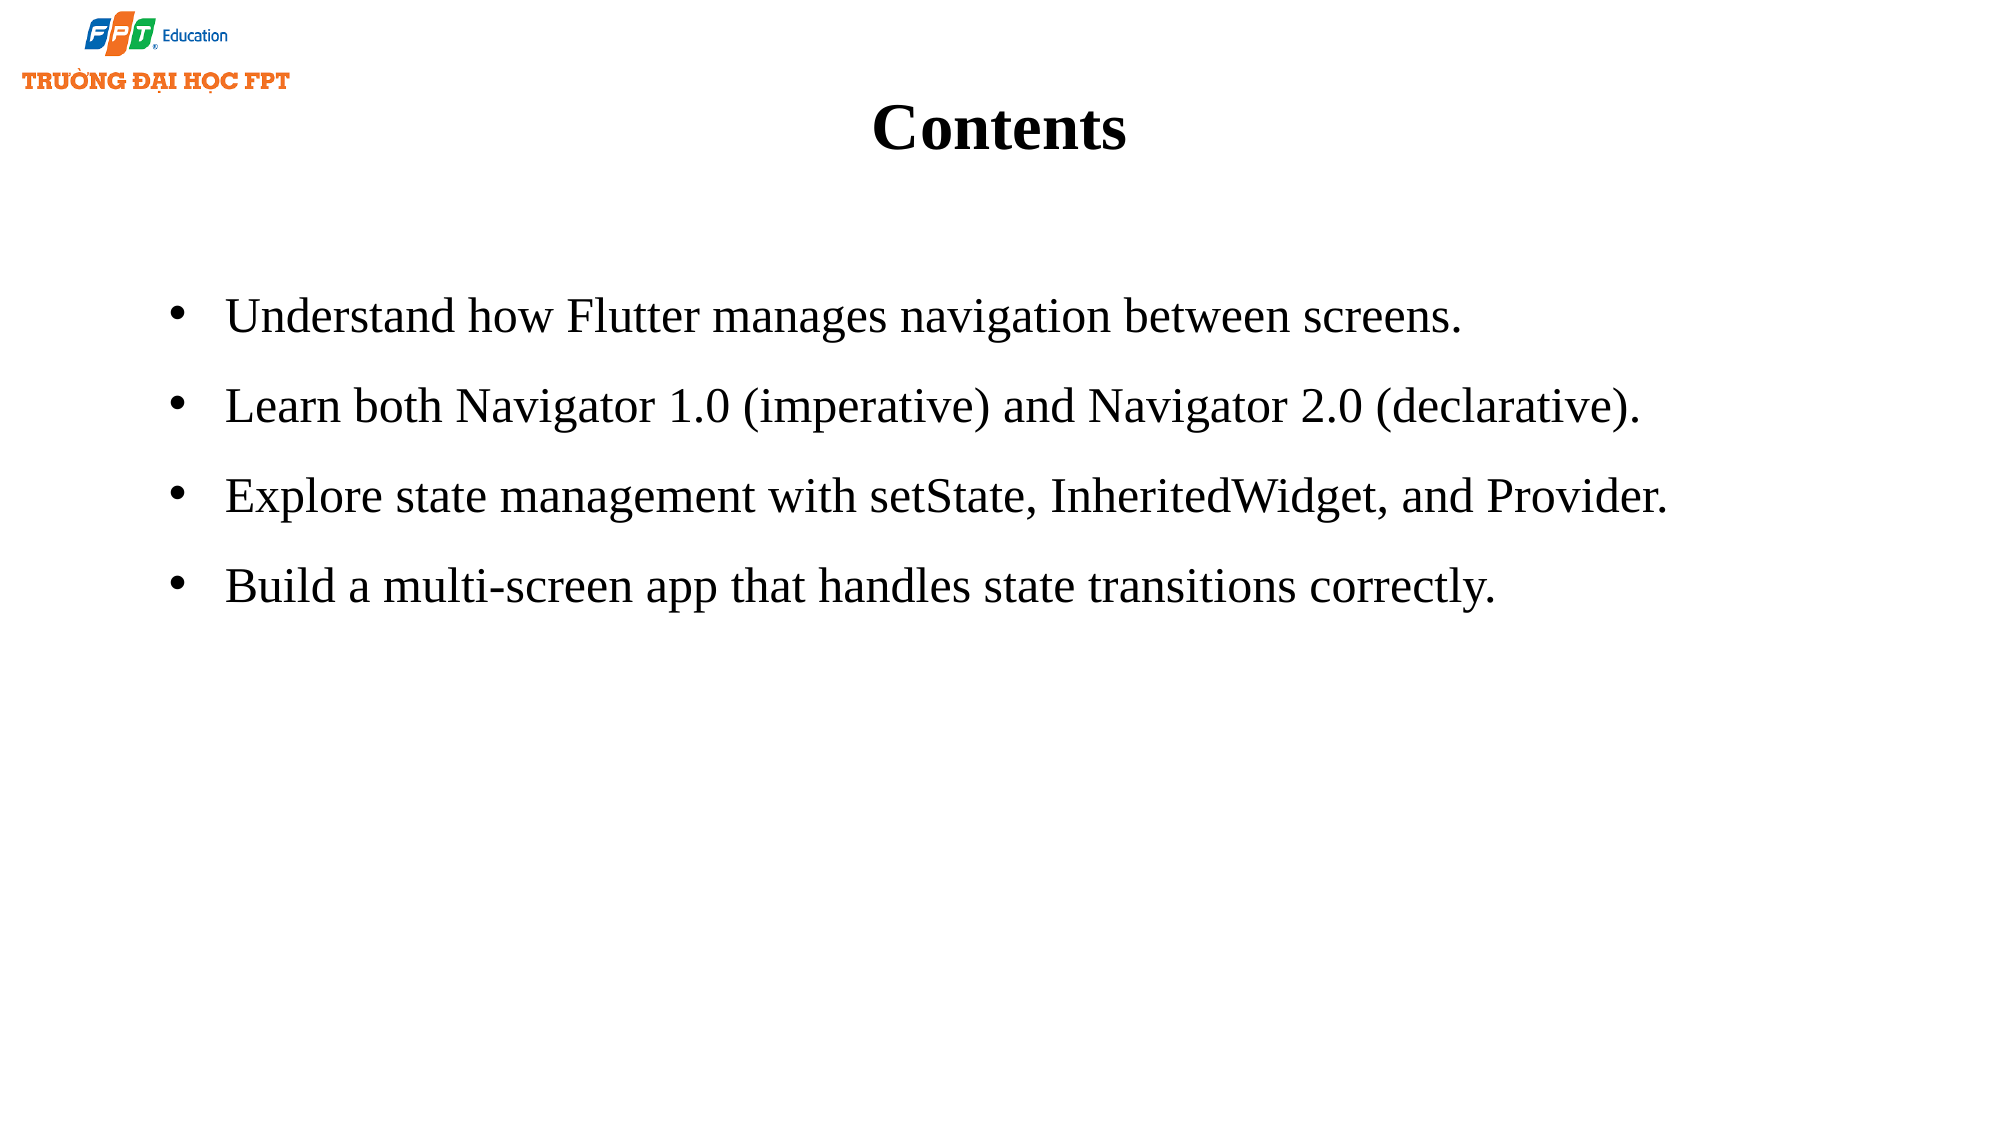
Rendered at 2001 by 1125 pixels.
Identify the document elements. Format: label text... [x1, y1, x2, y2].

title Contents [324, 55, 1675, 189]
list Understand how Flutter manages navigation between screens. Learn both Navigator 1.0 (imperative) and Navigator 2.0 (declarative). Explore state management with setState, InheritedWidget, and Provider. Build a multi-screen app that handles state transitions correctly. [153, 189, 1692, 949]
picture [13, 7, 298, 96]
